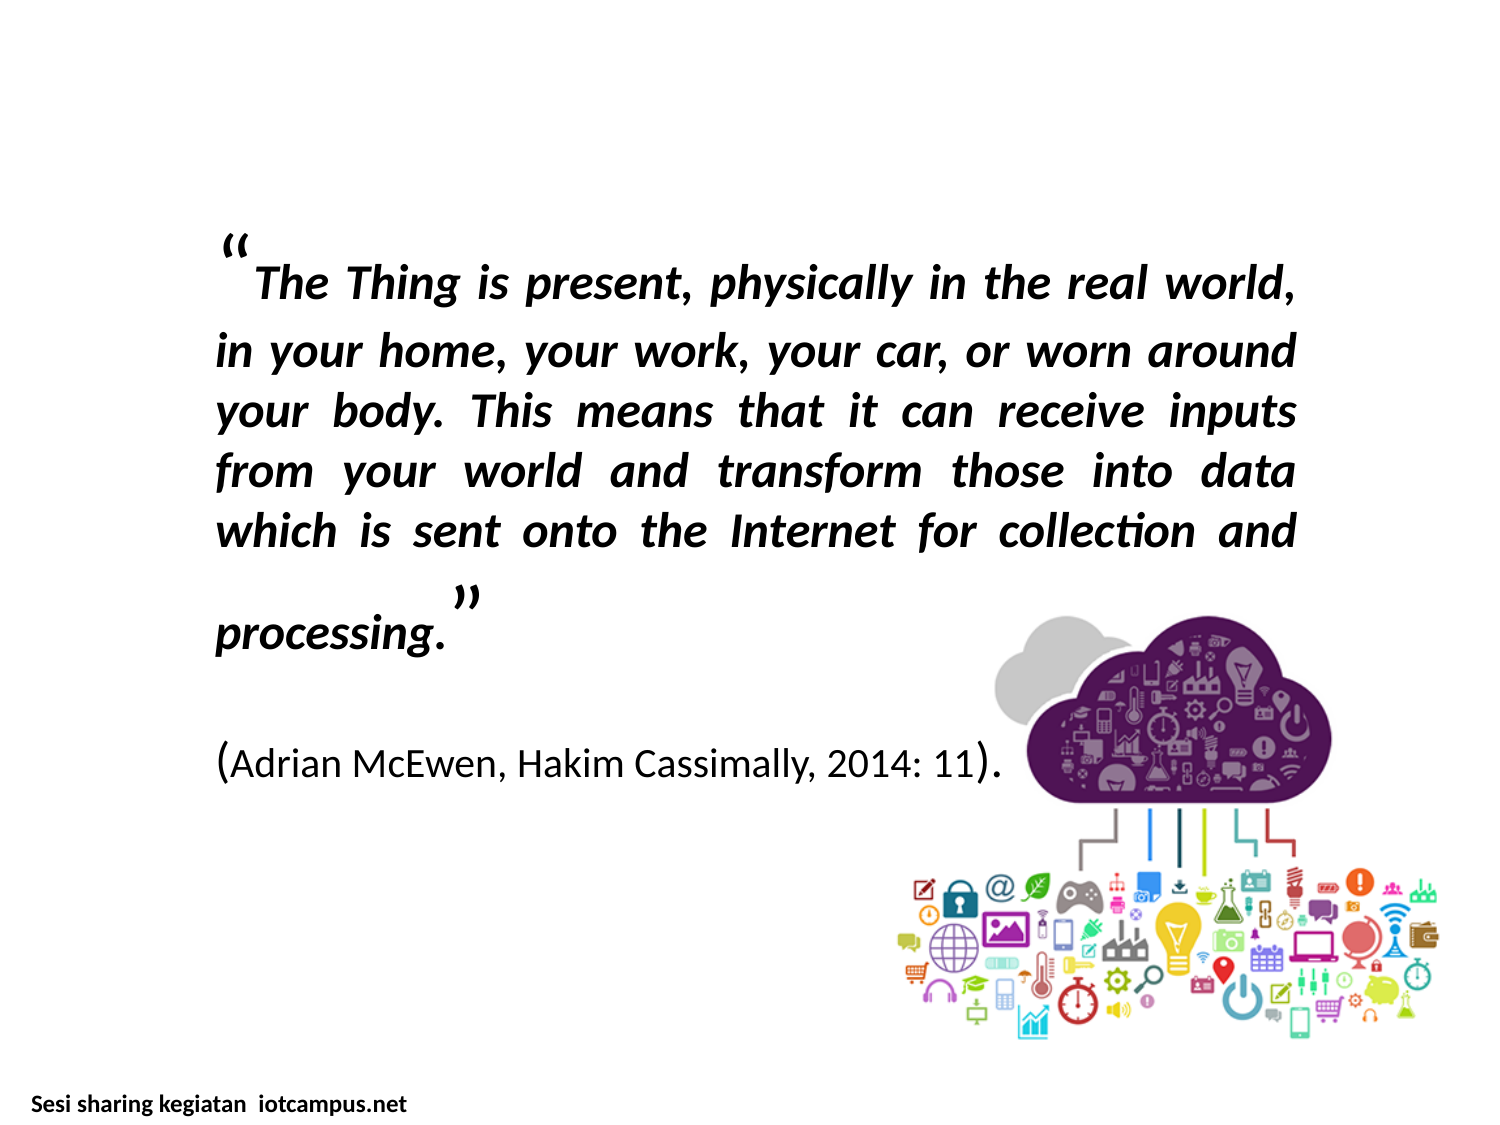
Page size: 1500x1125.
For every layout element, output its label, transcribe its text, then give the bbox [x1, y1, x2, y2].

picture [888, 612, 1451, 1052]
text_box Sesi sharing kegiatan iotcampus.net [15, 1079, 429, 1125]
text_box “The Thing is present, physically in the real world, in your home, your work, your car, or worn around your body. This means that it can receive inputs from your world and transform those into data which is sent onto the Internet for collection and processing.” (Adrian McEwen, Hakim Cassimally, 2014: 11). [199, 199, 1313, 795]
